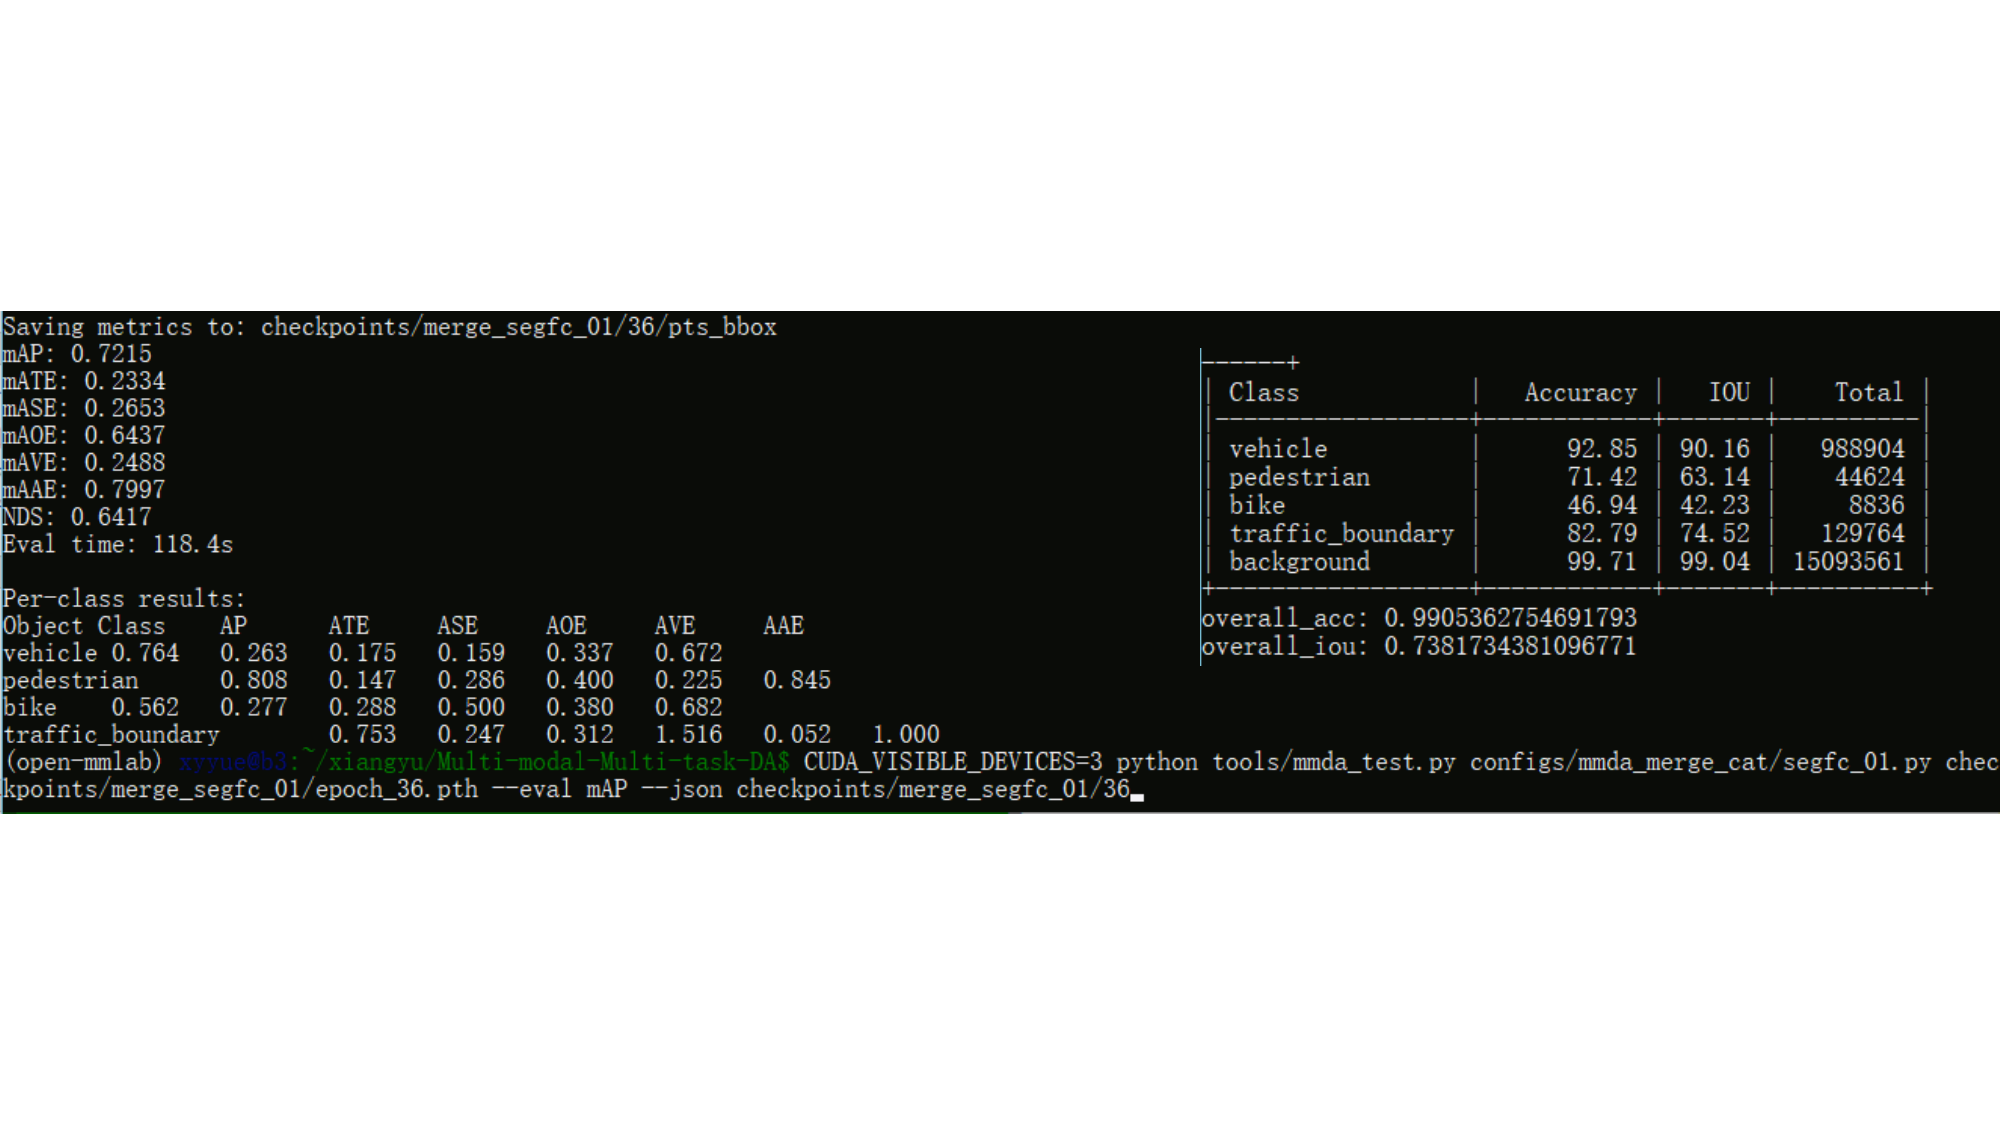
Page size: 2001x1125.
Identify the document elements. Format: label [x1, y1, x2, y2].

picture [0, 311, 2000, 814]
